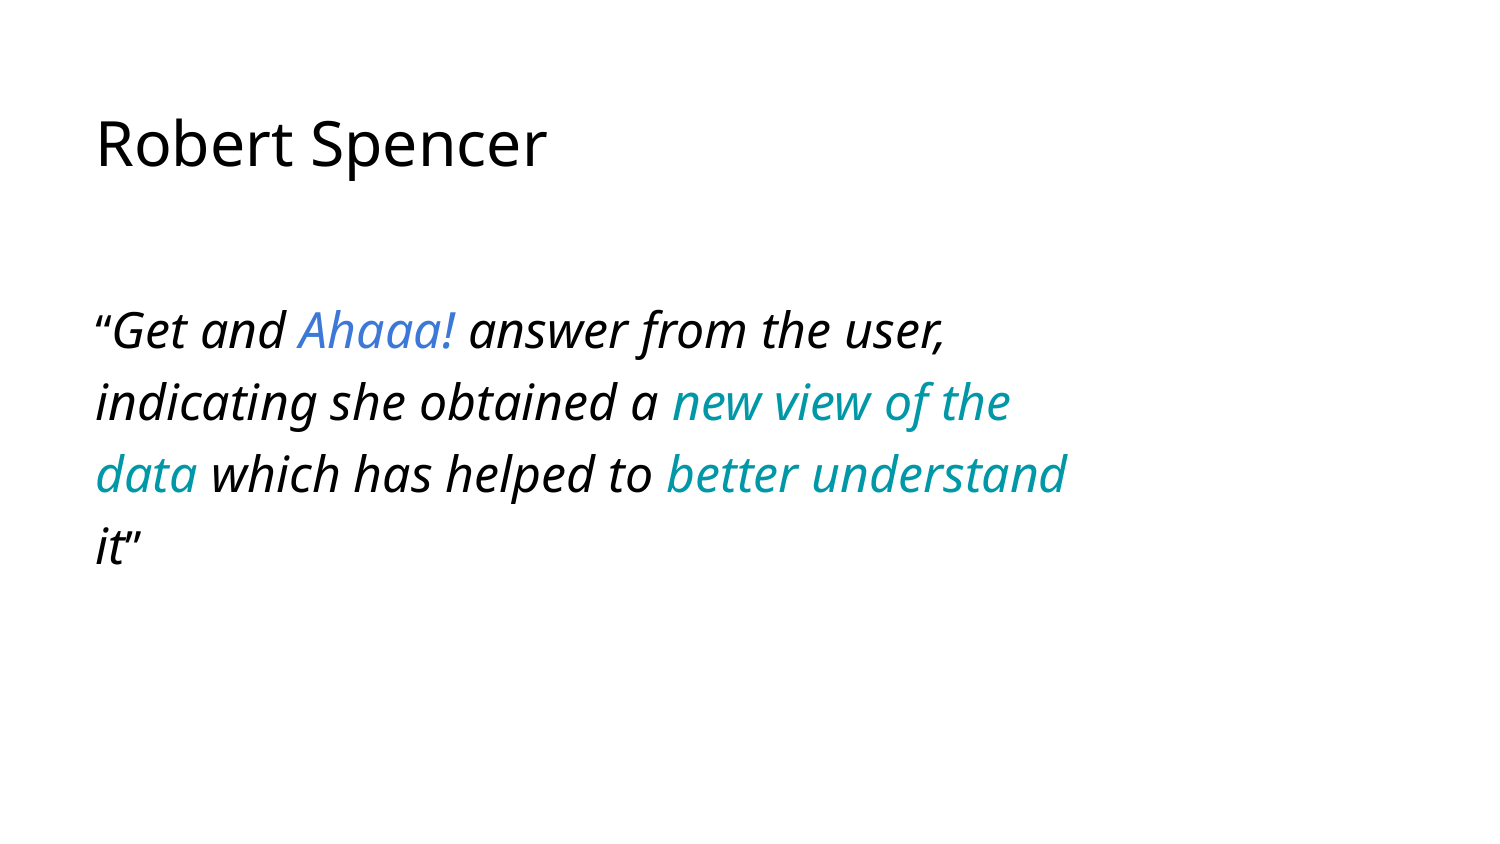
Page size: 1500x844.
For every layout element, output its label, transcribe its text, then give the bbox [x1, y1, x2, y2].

title Robert Spencer “Get and Ahaaa! answer from the user, indicating she obtained a new view of the data which has helped to better understand it” [80, 73, 1125, 745]
